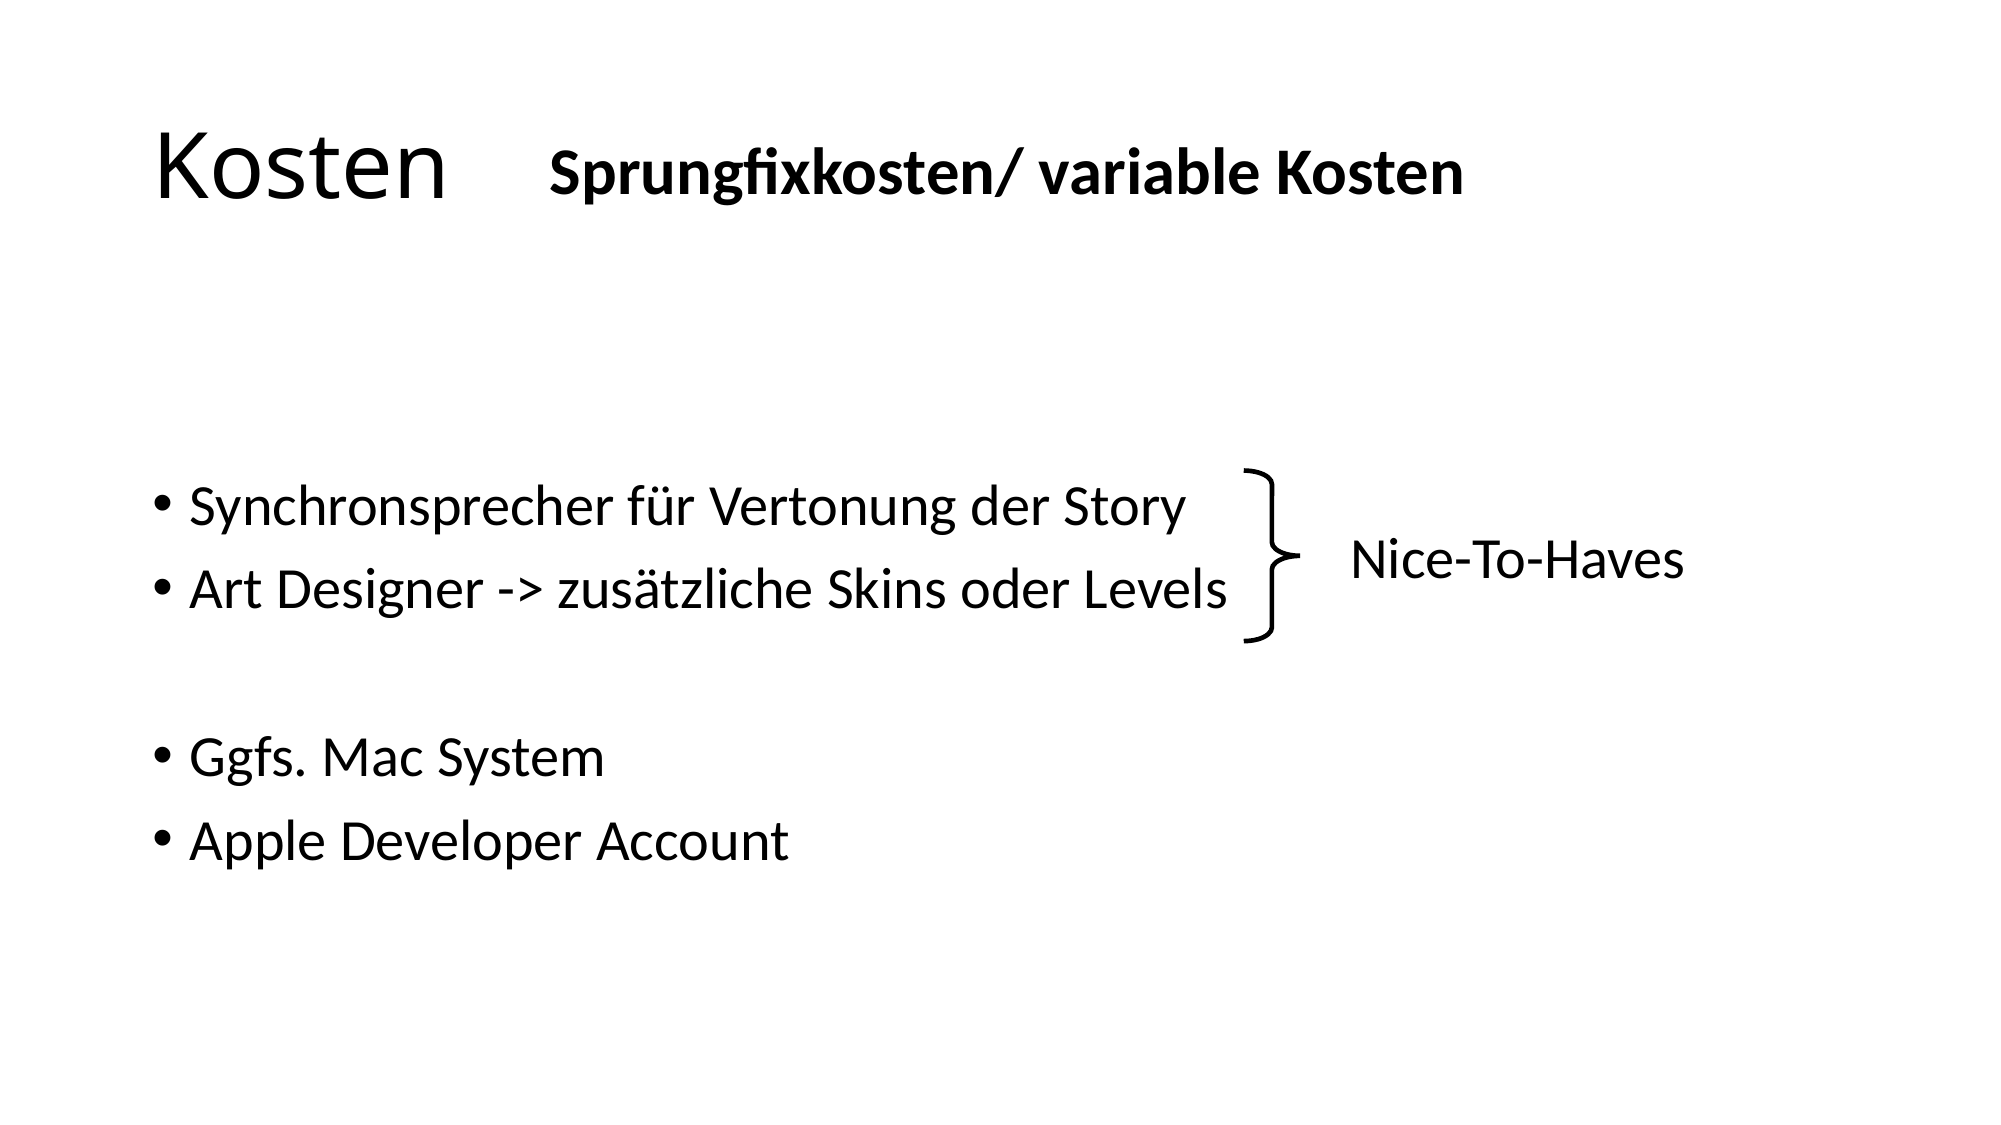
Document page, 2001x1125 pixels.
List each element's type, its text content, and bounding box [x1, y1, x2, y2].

text_box Nice-To-Haves [1335, 512, 1743, 598]
text_box [1243, 470, 1301, 642]
title Kosten [137, 59, 1863, 278]
list Synchronsprecher für Vertonung der Story Art Designer -> zusätzliche Skins oder Levels Ggfs. Mac System Apple Developer Account [137, 467, 1863, 1014]
text_box Sprungfixkosten/ variable Kosten [535, 120, 1560, 216]
